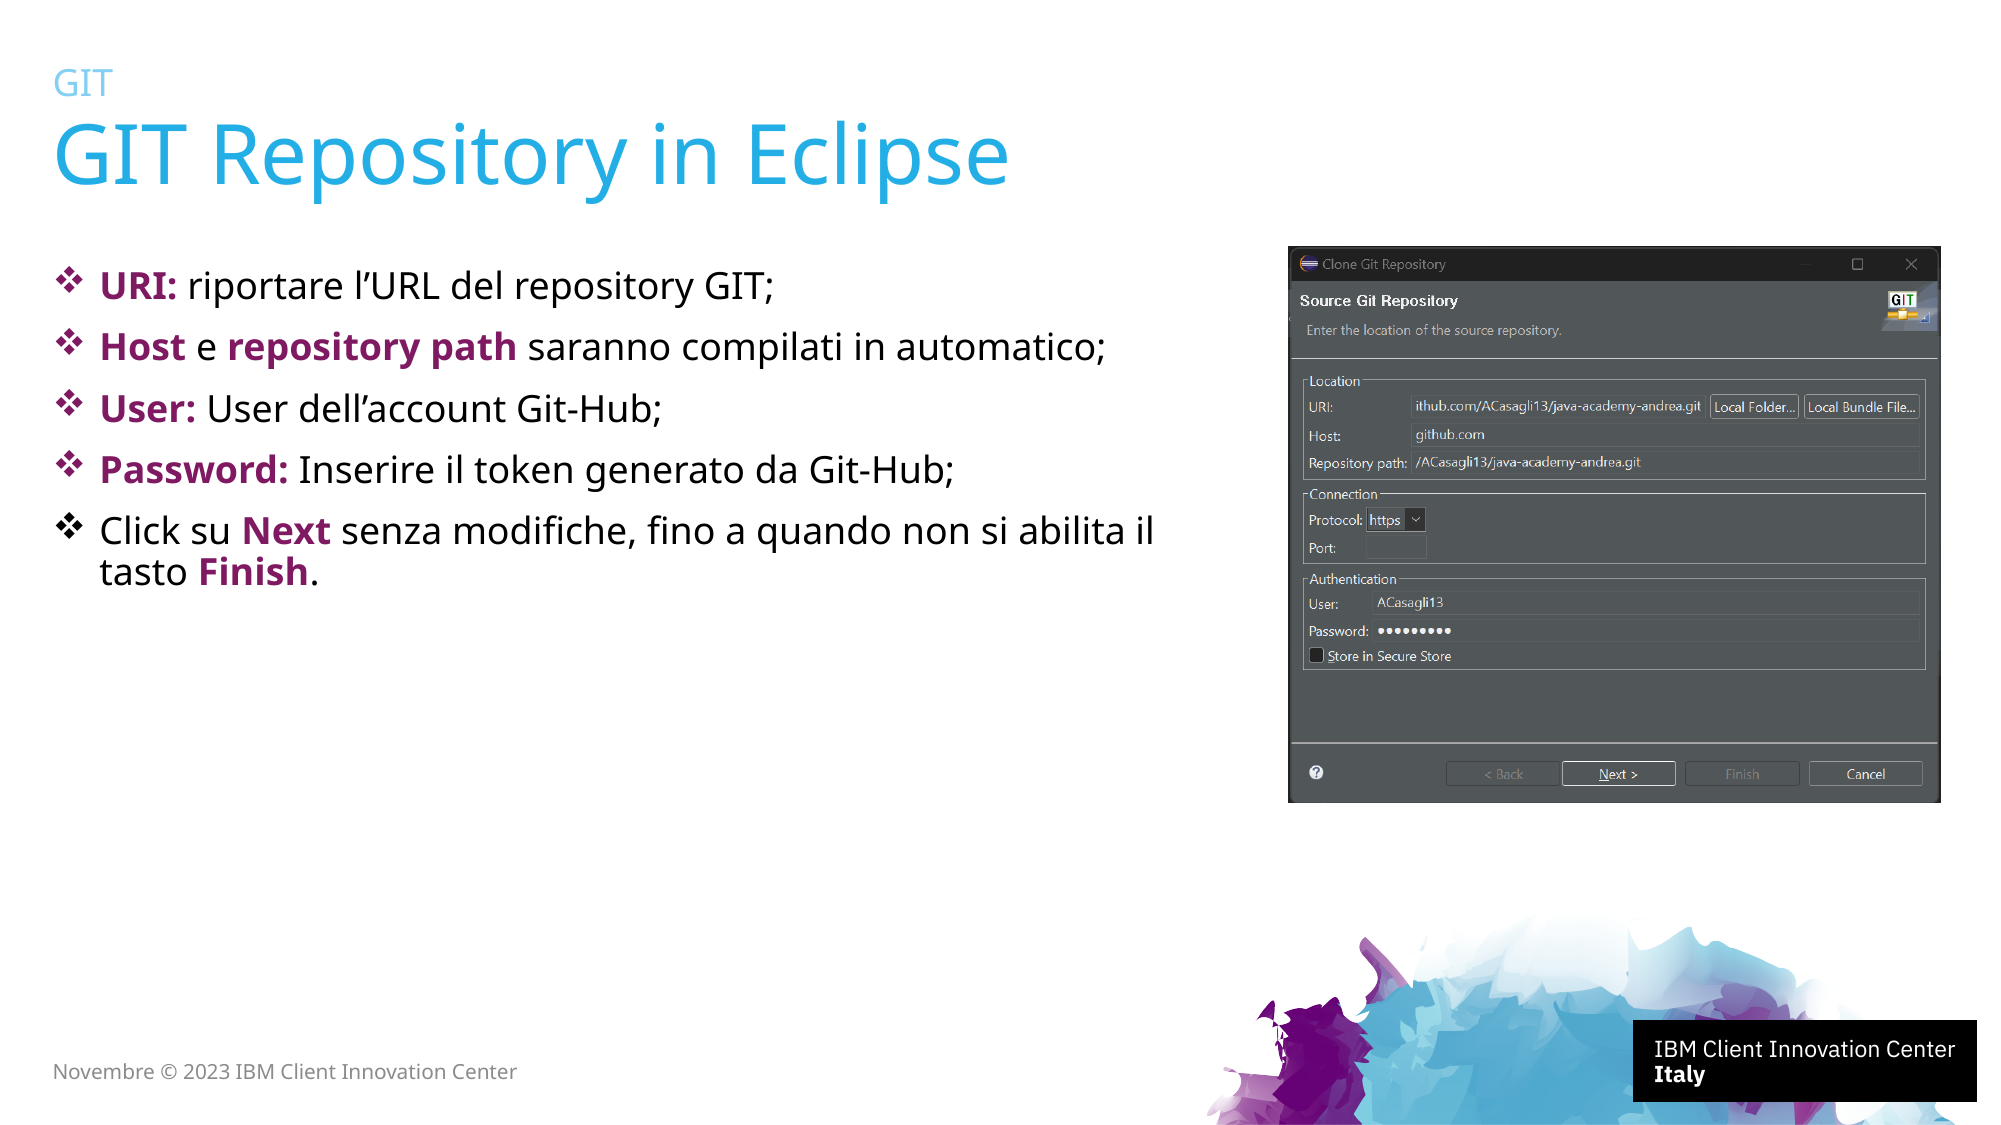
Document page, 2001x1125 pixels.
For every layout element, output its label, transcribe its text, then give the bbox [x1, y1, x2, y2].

footer Novembre © 2023 IBM Client Innovation Center [37, 1042, 554, 1103]
picture [1166, 850, 1977, 1125]
title GIT Repository in Eclipse [37, 105, 1087, 211]
list URI: riportare l’URL del repository GIT; Host e repository path saranno compilati in automatico; User: User dell’account Git-Hub; Password: Inserire il token generato da Git-Hub; Click su Next senza modifiche, fino a quando non si abilita il tasto Finish. [37, 259, 1248, 941]
picture [1288, 246, 1941, 803]
list GIT [37, 56, 713, 106]
